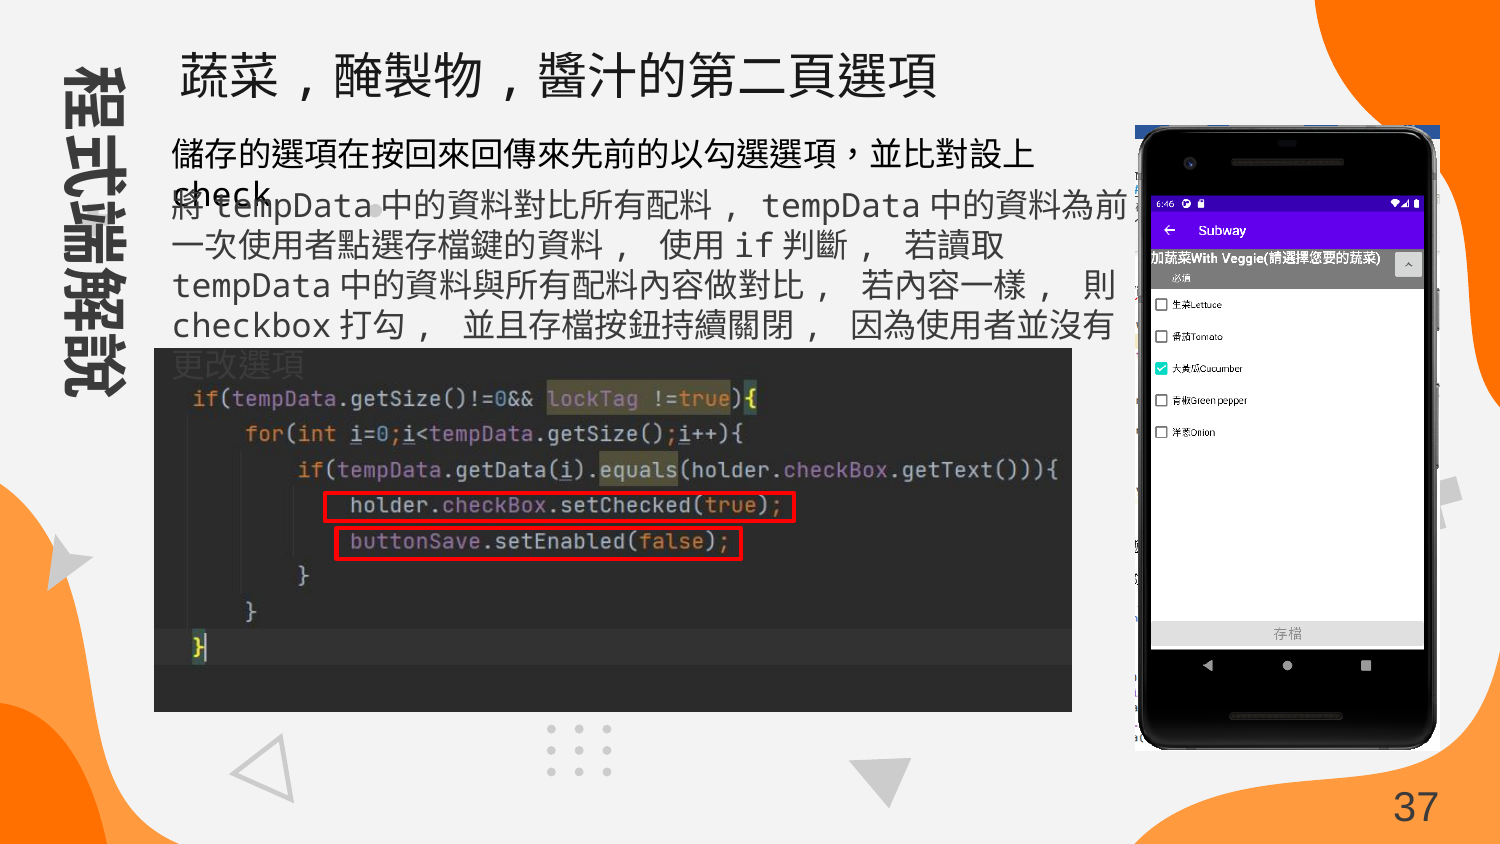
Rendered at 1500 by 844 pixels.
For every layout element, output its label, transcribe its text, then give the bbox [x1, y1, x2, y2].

text_box 將tempData中的資料對比所有配料, tempData中的資料為前一次使用者點選存檔鍵的資料, 使用if判斷, 若讀取tempData中的資料與所有配料內容做對比, 若內容一樣, 則checkbox打勾, 並且存檔按鈕持續關閉, 因為使用者並沒有更改選項 [156, 177, 1130, 392]
picture [153, 348, 1072, 712]
text_box 儲存的選項在按回來回傳來先前的以勾選選項，並比對設上check [156, 125, 1133, 177]
slide_number 36 [1104, 782, 1455, 828]
title 蔬菜,醃製物,醬汁的第二頁選項 [164, 24, 1183, 125]
text_box 程式端解說 [39, 50, 155, 480]
picture [1135, 125, 1440, 752]
